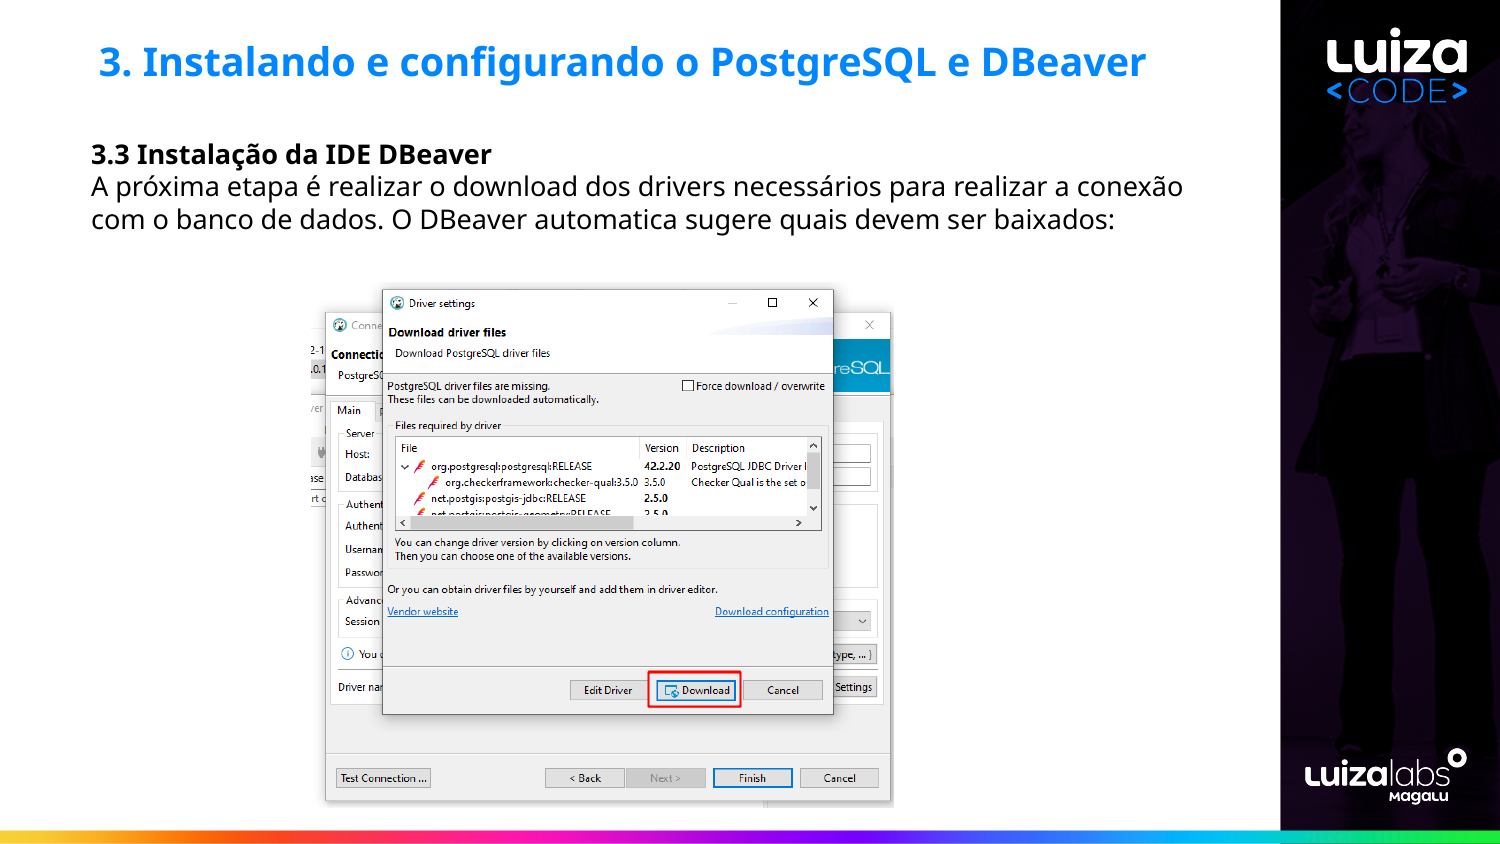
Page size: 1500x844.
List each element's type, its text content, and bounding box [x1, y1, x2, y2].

text_box 3.3 Instalação da IDE DBeaver A próxima etapa é realizar o download dos drivers necessários para realizar a conexão com o banco de dados. O DBeaver automatica sugere quais devem ser baixados: [76, 122, 1203, 250]
list 3. Instalando e configurando o PostgreSQL e DBeaver [49, 14, 1197, 116]
picture [1233, 0, 1500, 844]
picture [0, 830, 1156, 844]
picture [311, 282, 895, 808]
